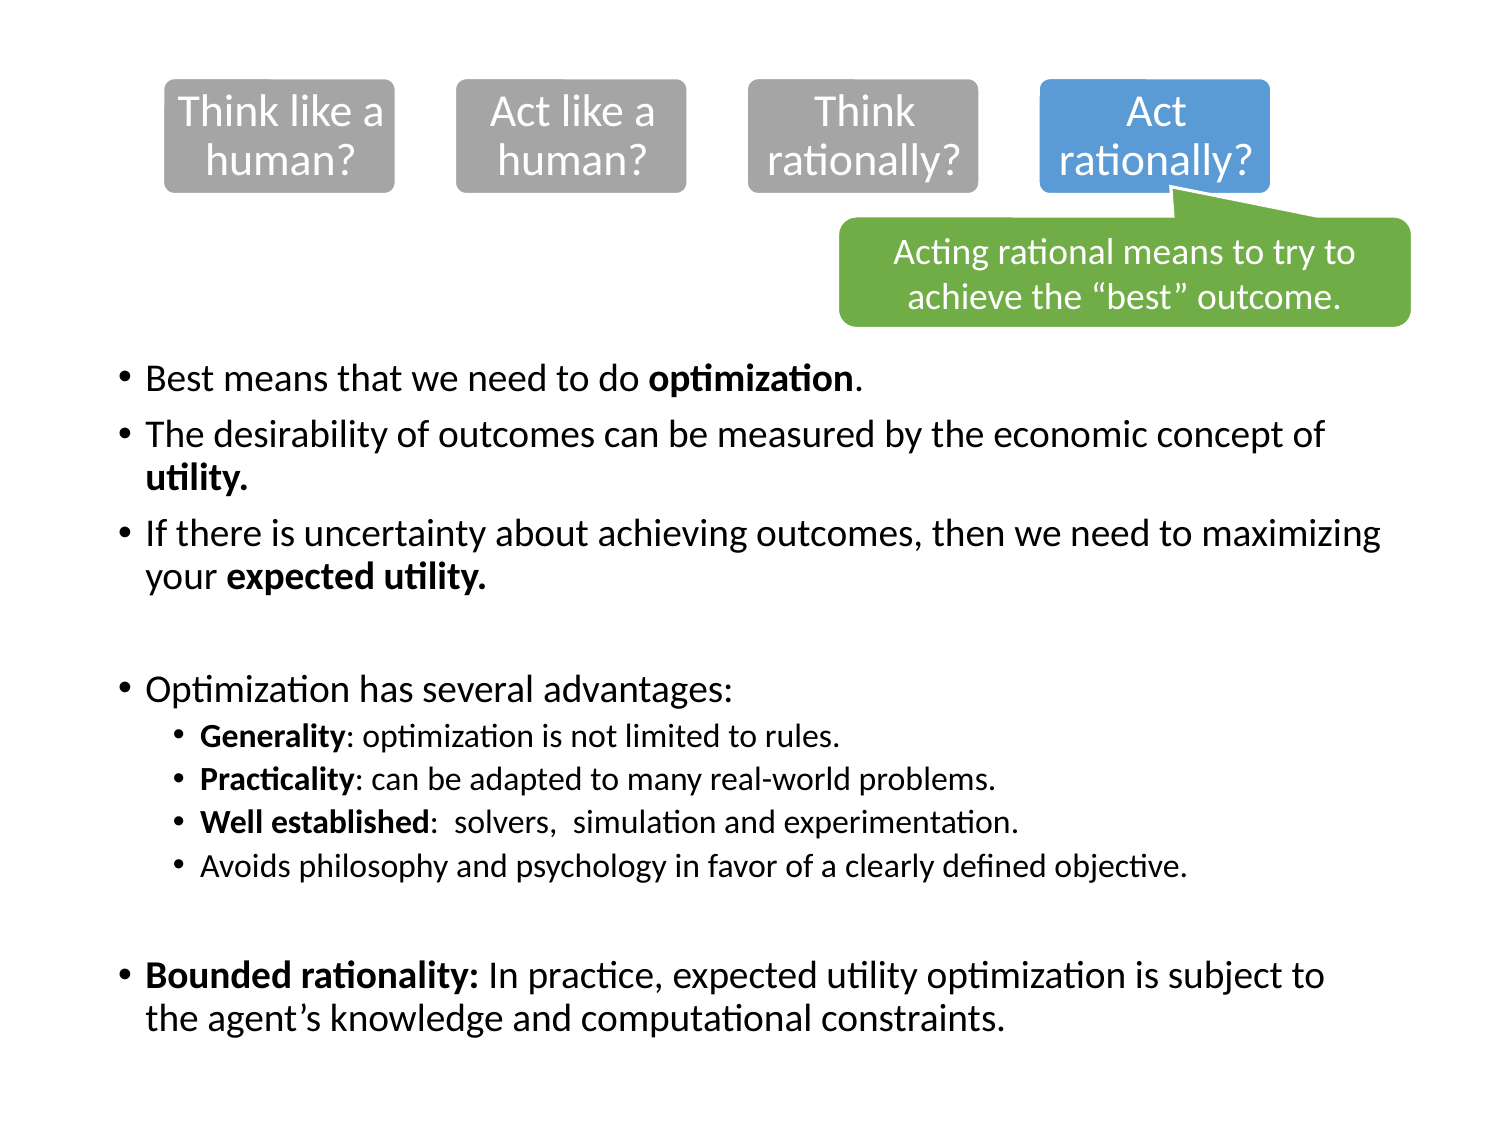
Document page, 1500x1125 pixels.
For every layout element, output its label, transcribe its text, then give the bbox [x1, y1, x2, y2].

text_box Acting rational means to try to achieve the “best” outcome. [835, 205, 1415, 331]
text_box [162, 0, 1272, 273]
list Best means that we need to do optimization. The desirability of outcomes can be measured by the economic concept of utility. If there is uncertainty about achieving outcomes, then we need to maximizing your expected utility. Optimization has several advantages: Generality: optimization is not limited to rules. Practicality: can be adapted to many real-world problems. Well established: solvers, simulation and experimentation. Avoids philosophy and psychology in favor of a clearly defined objective. Bounded rationality: In practice, expected utility optimization is subject to the agent’s knowledge and computational constraints. [103, 350, 1397, 1050]
